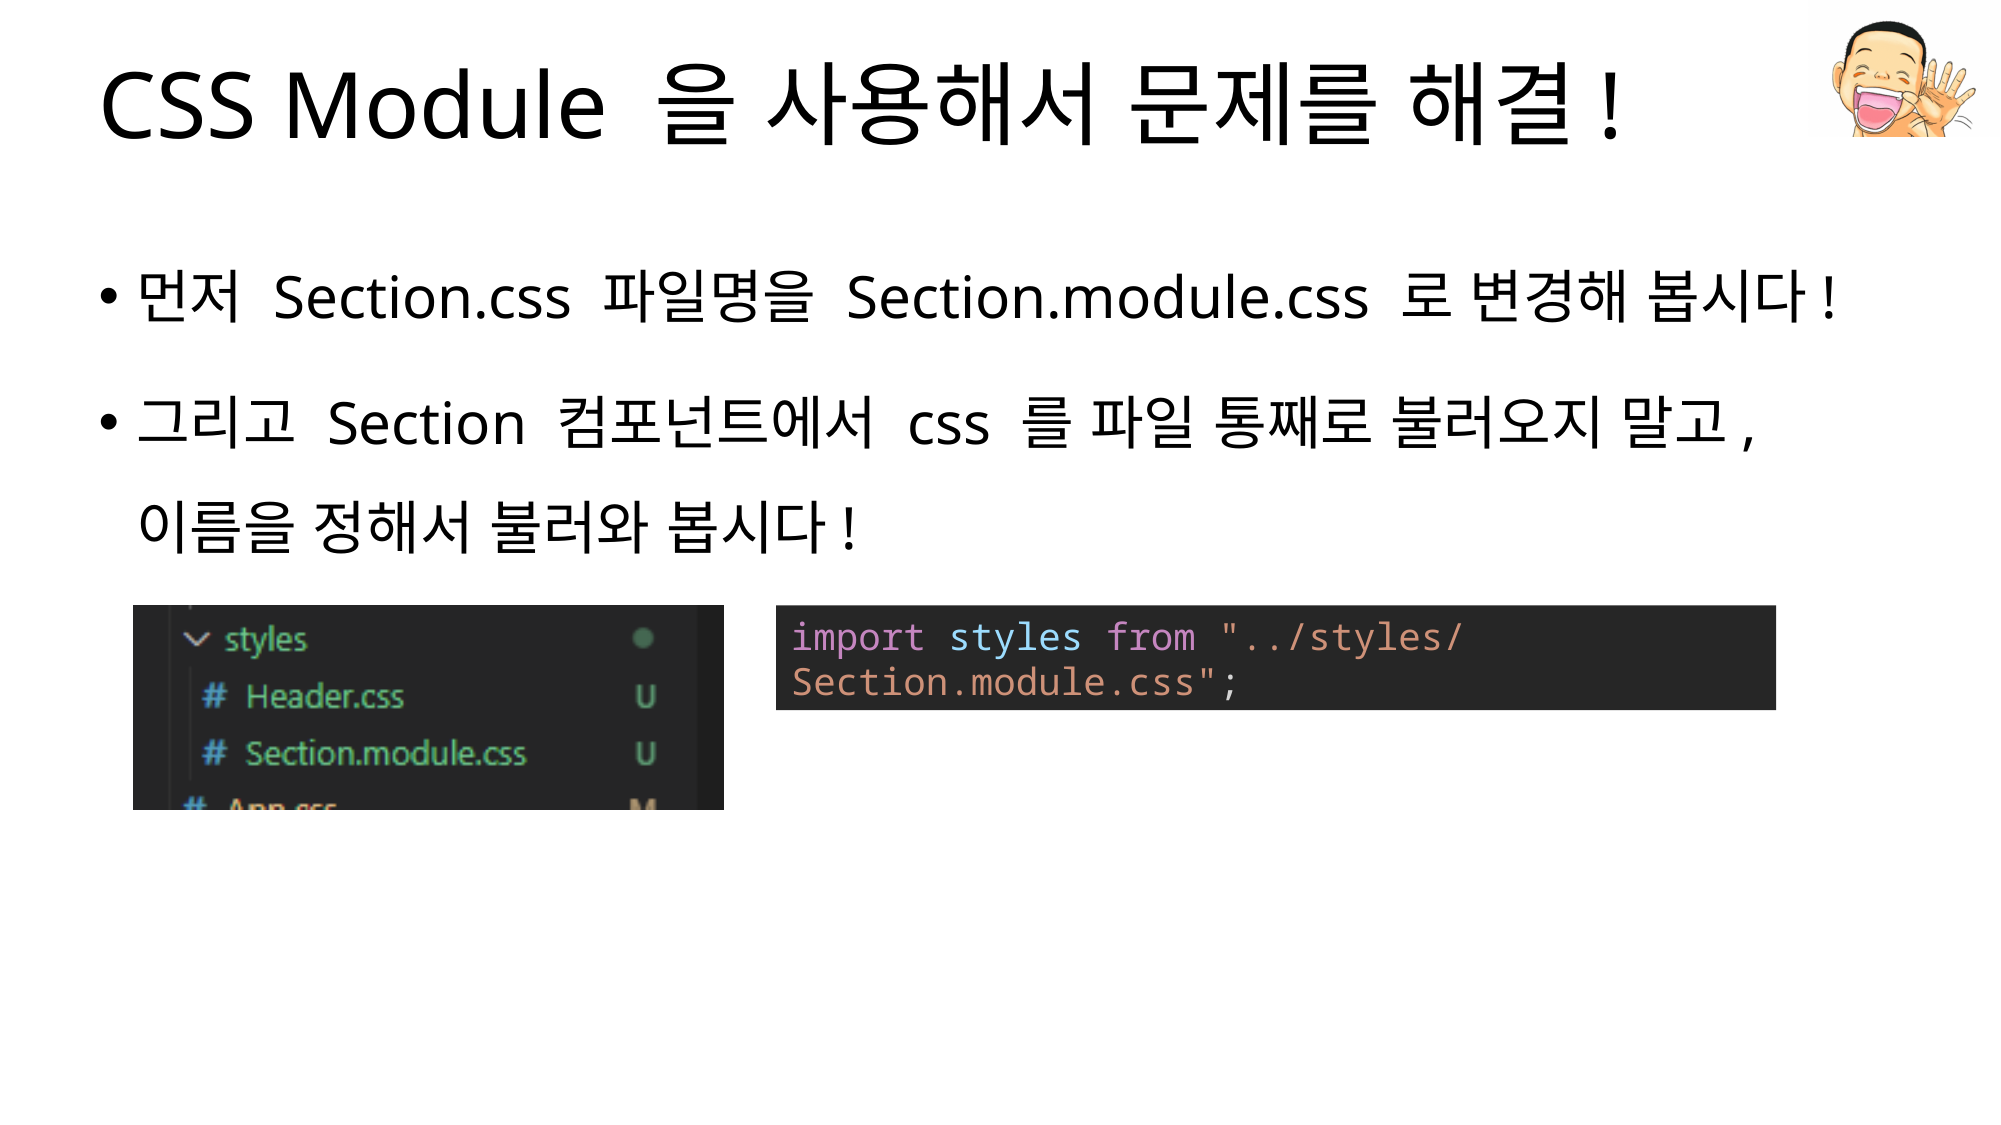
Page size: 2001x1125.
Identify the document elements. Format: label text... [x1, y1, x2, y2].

title CSS Module 을 사용해서 문제를 해결! [83, 0, 1931, 217]
picture [133, 605, 724, 810]
picture [1931, 0, 2000, 137]
list 먼저 Section.css 파일명을 Section.module.css 로 변경해 봅시다! 그리고 Section 컴포넌트에서 css 를 파일 통째로 불러오지 말고, 이름을 정해서 불러와 봅시다! [83, 217, 1931, 1125]
text_box import styles from "../styles/Section.module.css"; [776, 605, 1777, 711]
